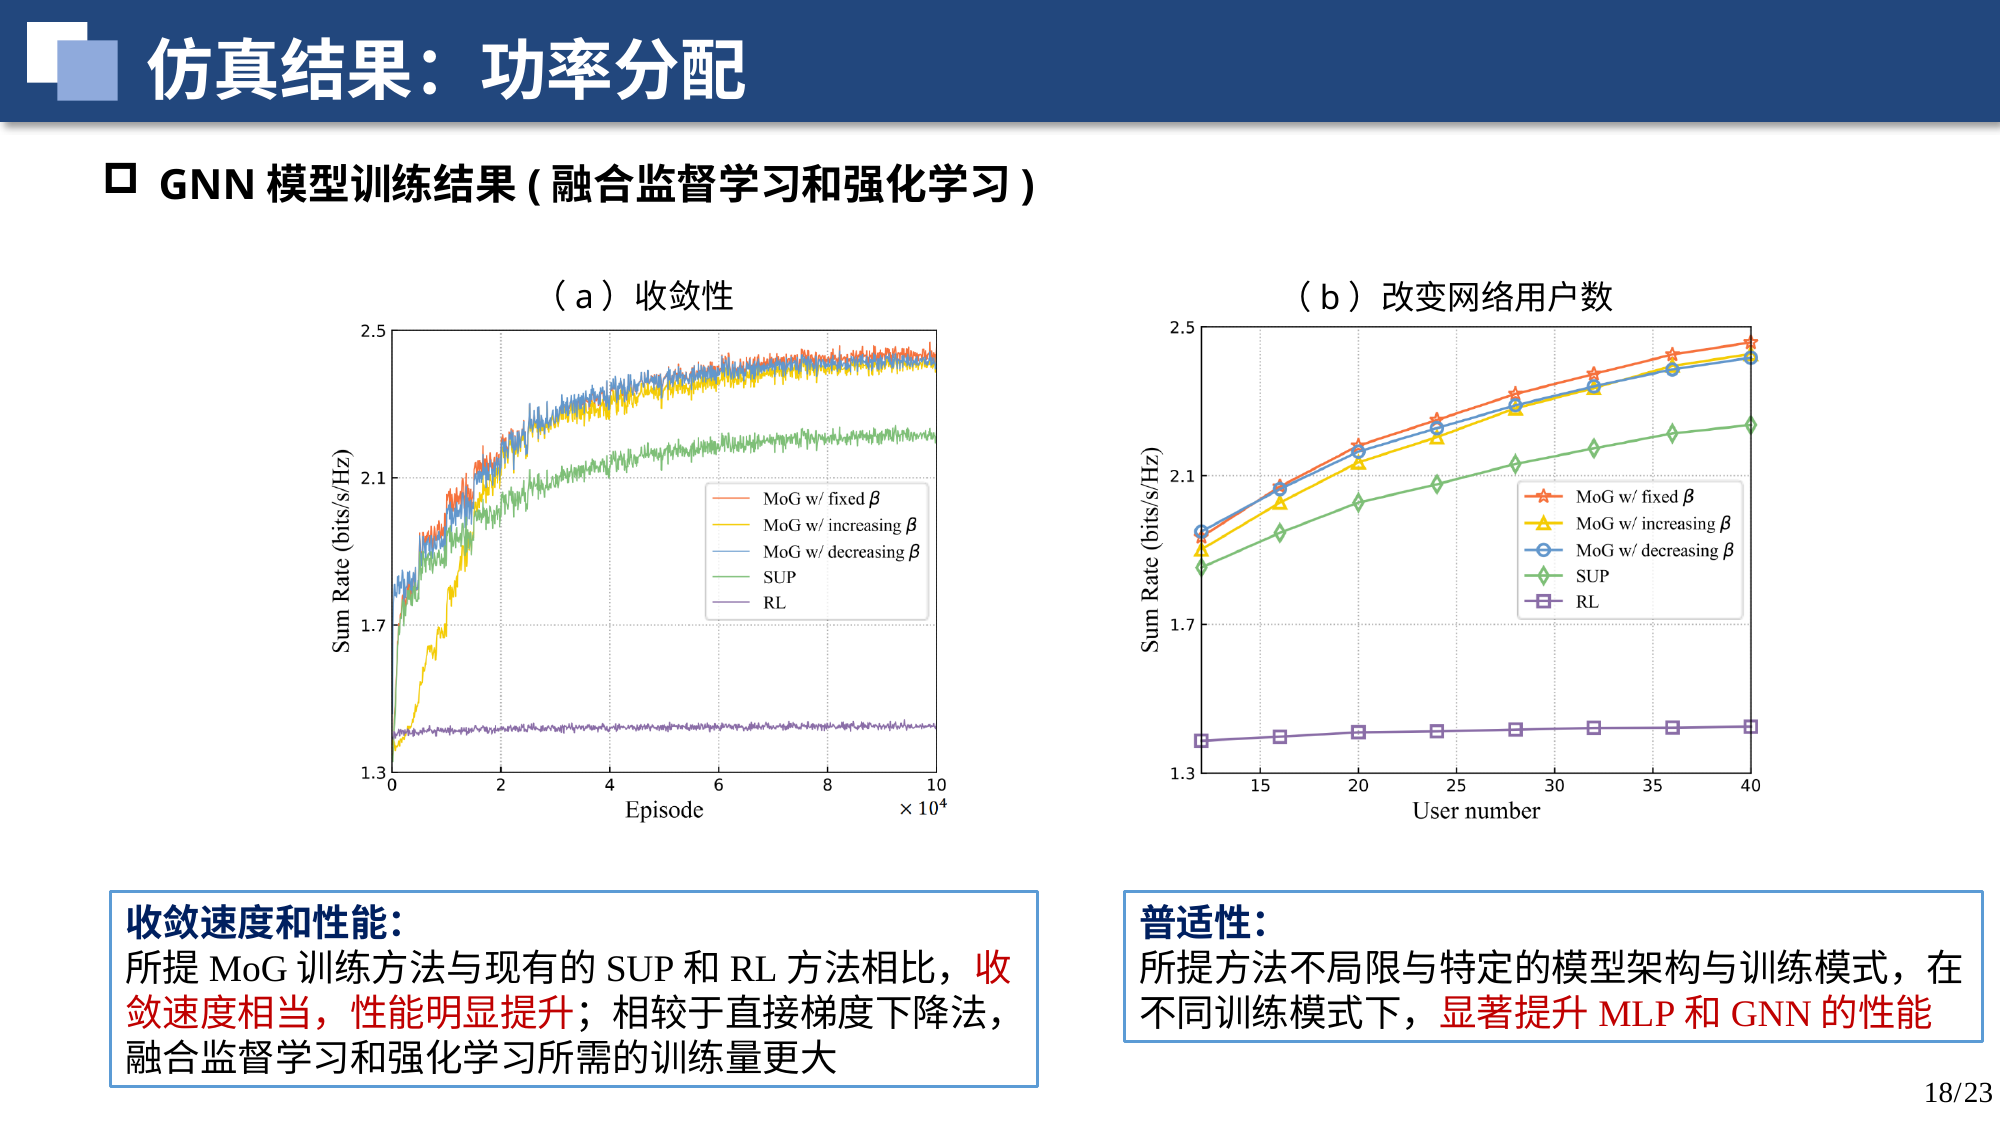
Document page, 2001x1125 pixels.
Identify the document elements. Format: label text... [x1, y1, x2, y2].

picture [329, 322, 954, 825]
text_box [0, 0, 2000, 123]
text_box 仿真结果：功率分配 [131, 20, 1837, 116]
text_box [525, 266, 1624, 323]
text_box GNN模型训练结果(融合监督学习和强化学习) [87, 150, 1167, 216]
text_box 普适性： 所提方法不局限与特定的模型架构与训练模式，在不同训练模式下，显著提升MLP和GNN的性能 [1124, 891, 1983, 1042]
picture [1138, 319, 1764, 822]
text_box [26, 21, 88, 84]
text_box [56, 39, 119, 102]
text_box 23 [1948, 1065, 2000, 1116]
text_box 收敛速度和性能： 所提MoG训练方法与现有的SUP和RL方法相比，收敛速度相当，性能明显提升；相较于直接梯度下降法，融合监督学习和强化学习所需的训练量更大 [110, 891, 1038, 1087]
